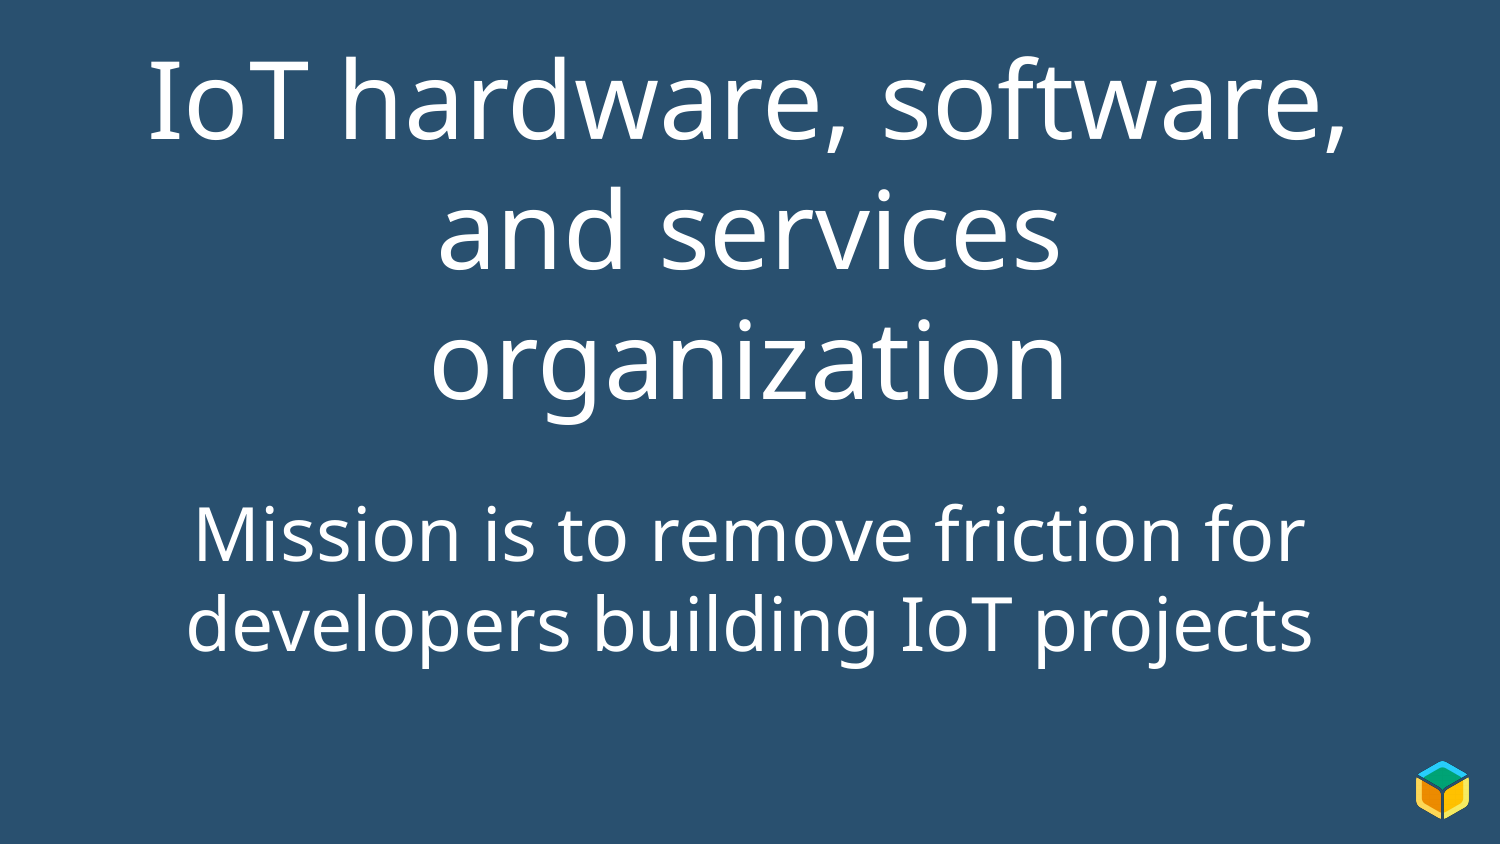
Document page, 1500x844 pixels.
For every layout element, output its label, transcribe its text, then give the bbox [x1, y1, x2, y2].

picture [1416, 761, 1469, 819]
title Mission is to remove friction for developers building IoT projects [50, 410, 1450, 742]
title IoT hardware, software, and services organization [123, 60, 1377, 392]
